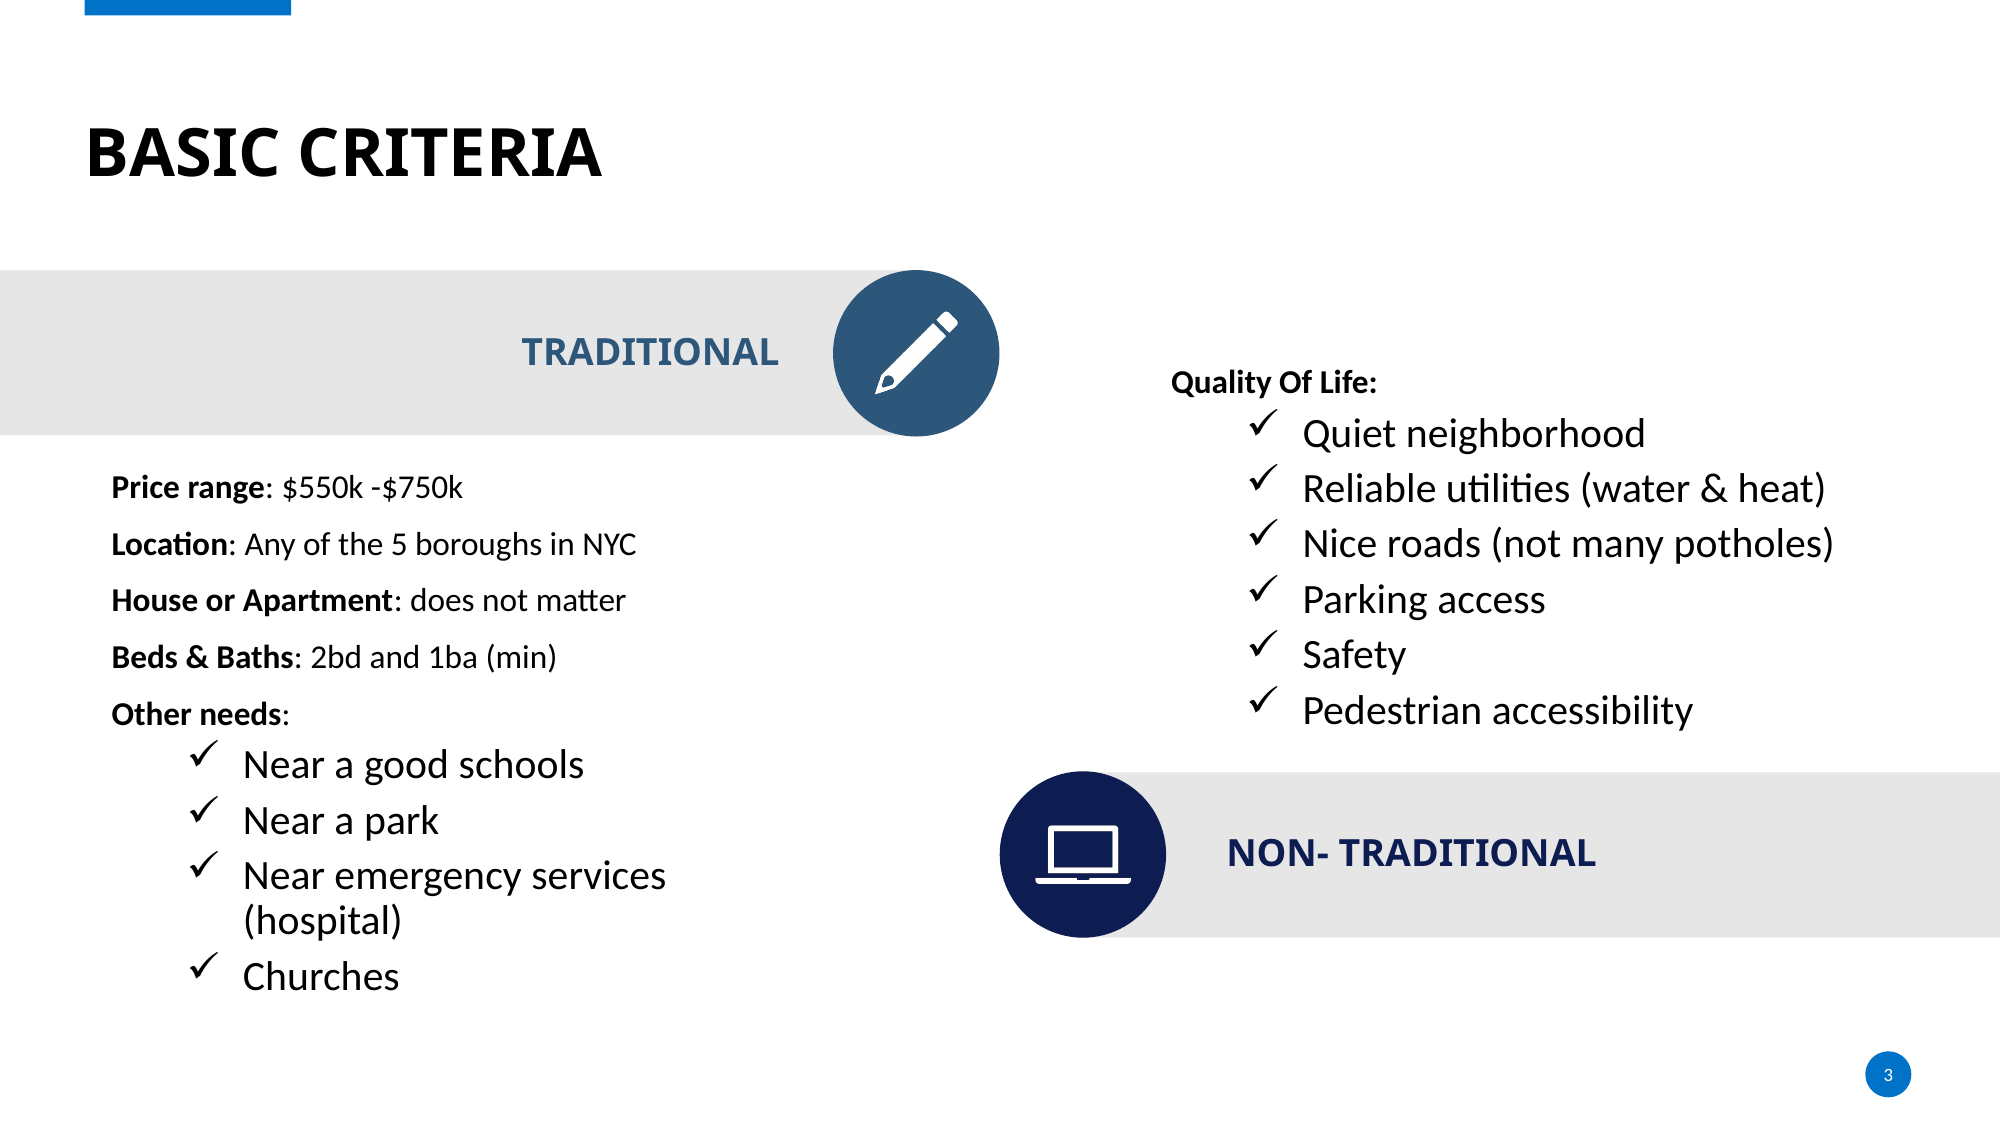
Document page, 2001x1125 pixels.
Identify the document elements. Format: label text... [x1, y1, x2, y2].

list Non- Traditional [1226, 814, 1792, 896]
picture [866, 303, 966, 403]
text_box Quality Of Life: Quiet neighborhood Reliable utilities (water & heat) Nice roads (not many potholes) Parking access Safety Pedestrian accessibility [1171, 364, 1979, 760]
picture [1033, 804, 1133, 905]
slide_number 3 [1864, 1059, 1913, 1090]
title Basic Criteria [84, 40, 1914, 192]
list Price range: $550k -$750k Location: Any of the 5 boroughs in NYC House or Apartment: does not matter Beds & Baths: 2bd and 1ba (min) Other needs: Near a good schools Near a park Near emergency services (hospital) Churches [111, 469, 780, 1070]
list Traditional [214, 312, 780, 394]
